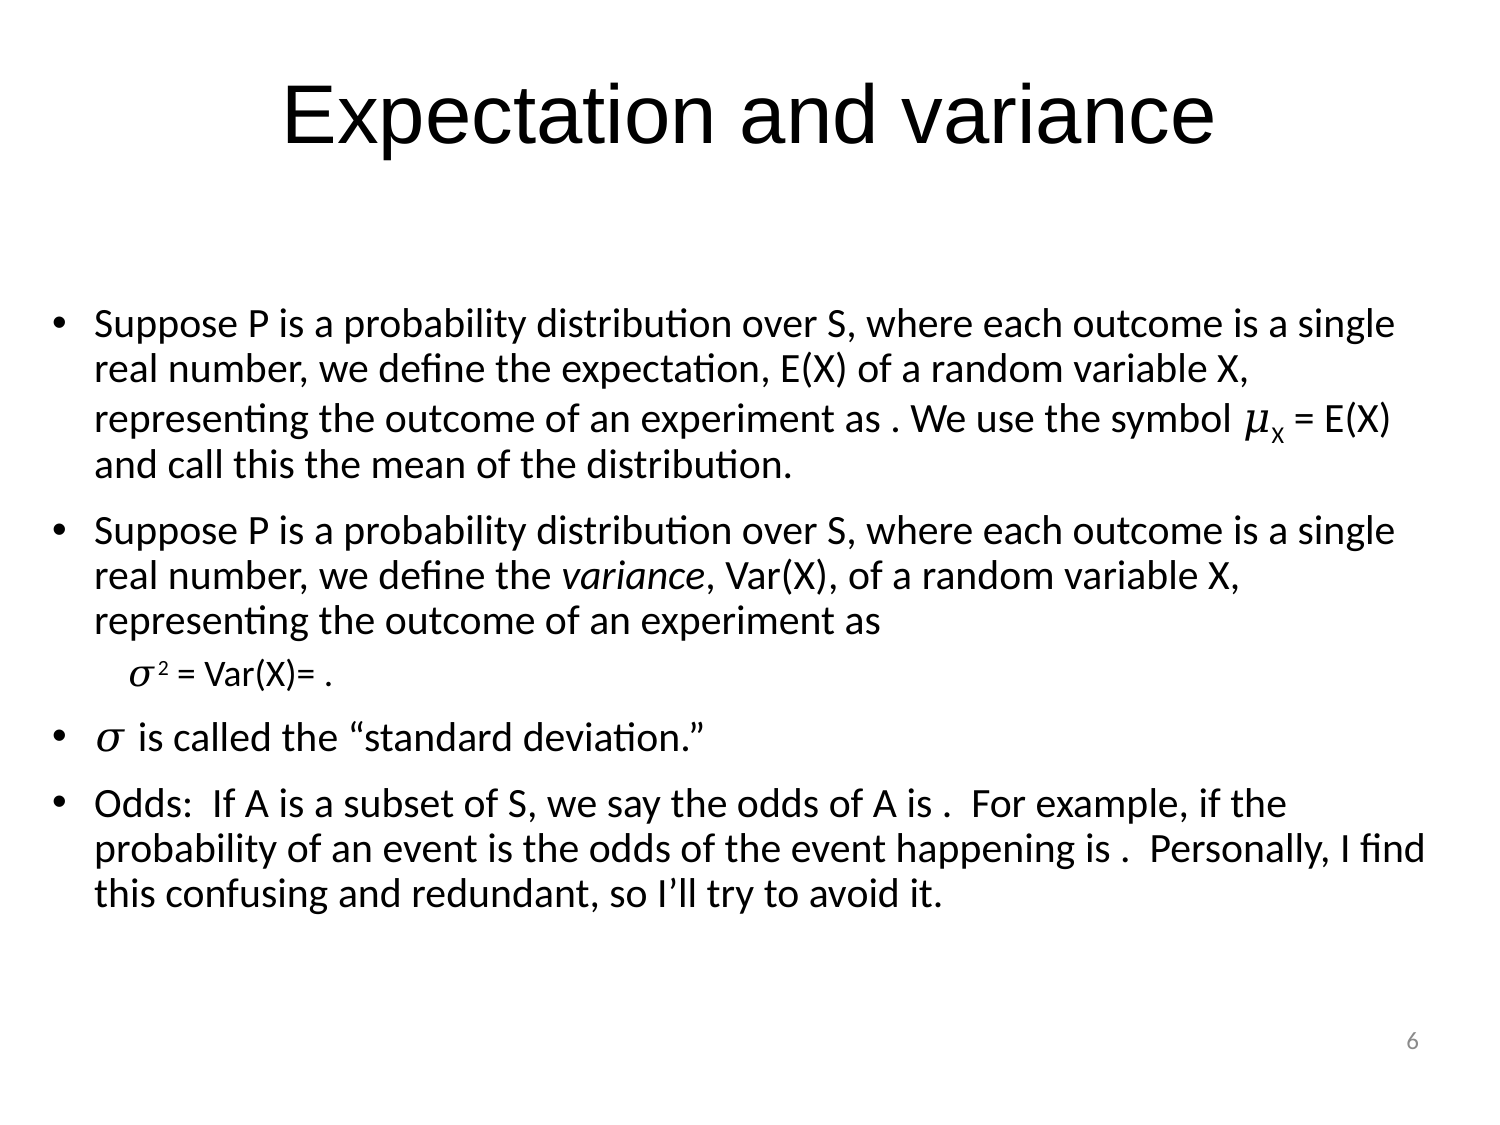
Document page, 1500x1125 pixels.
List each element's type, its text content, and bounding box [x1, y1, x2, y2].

title Expectation and variance [52, 62, 1447, 170]
slide_number 6 [1171, 1017, 1435, 1063]
